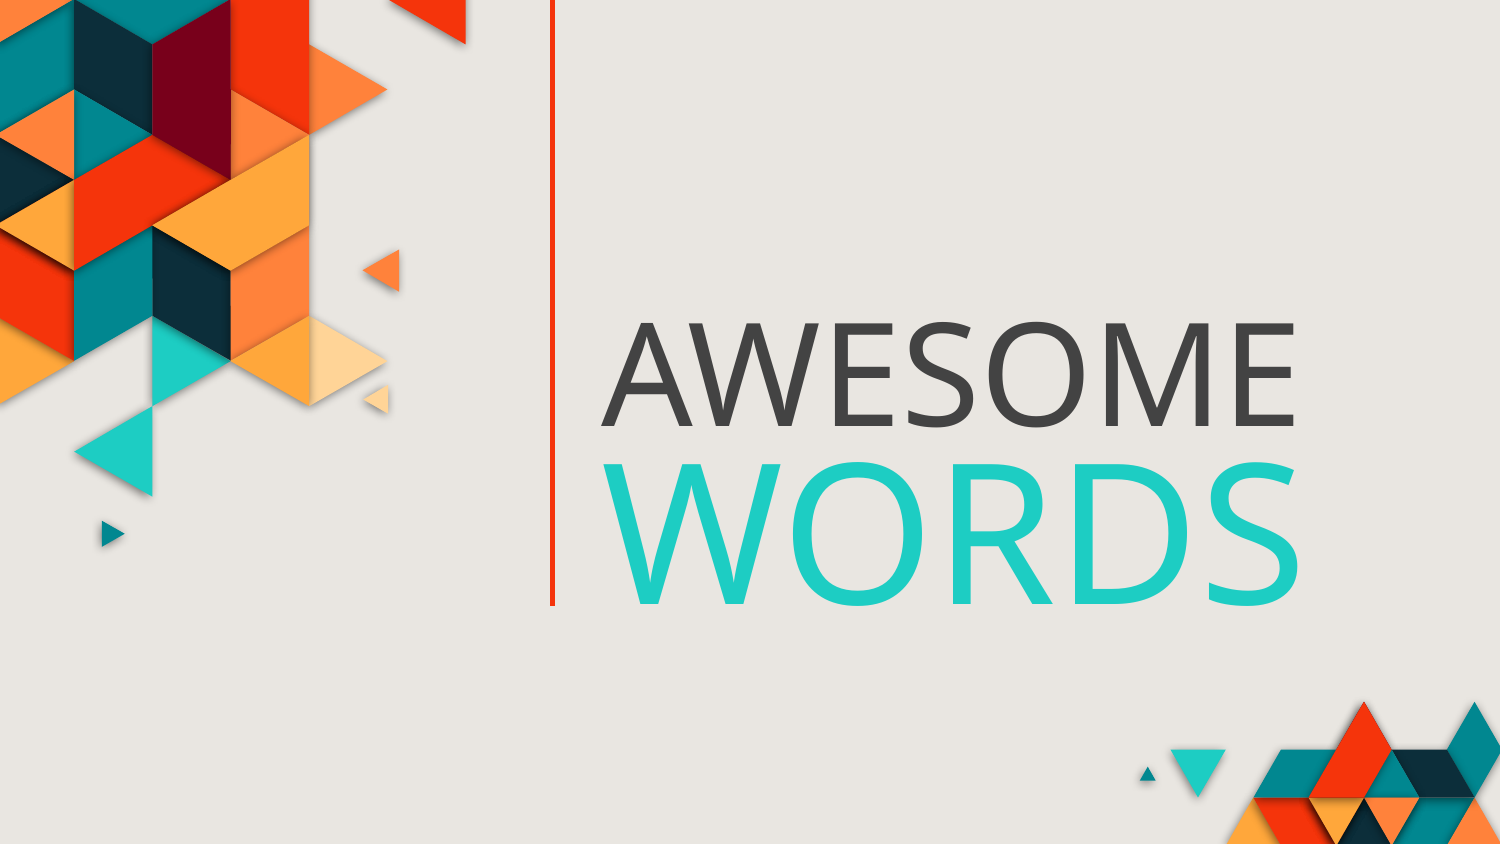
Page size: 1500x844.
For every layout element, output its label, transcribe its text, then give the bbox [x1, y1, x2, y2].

title AWESOME WORDS [586, 312, 1474, 645]
